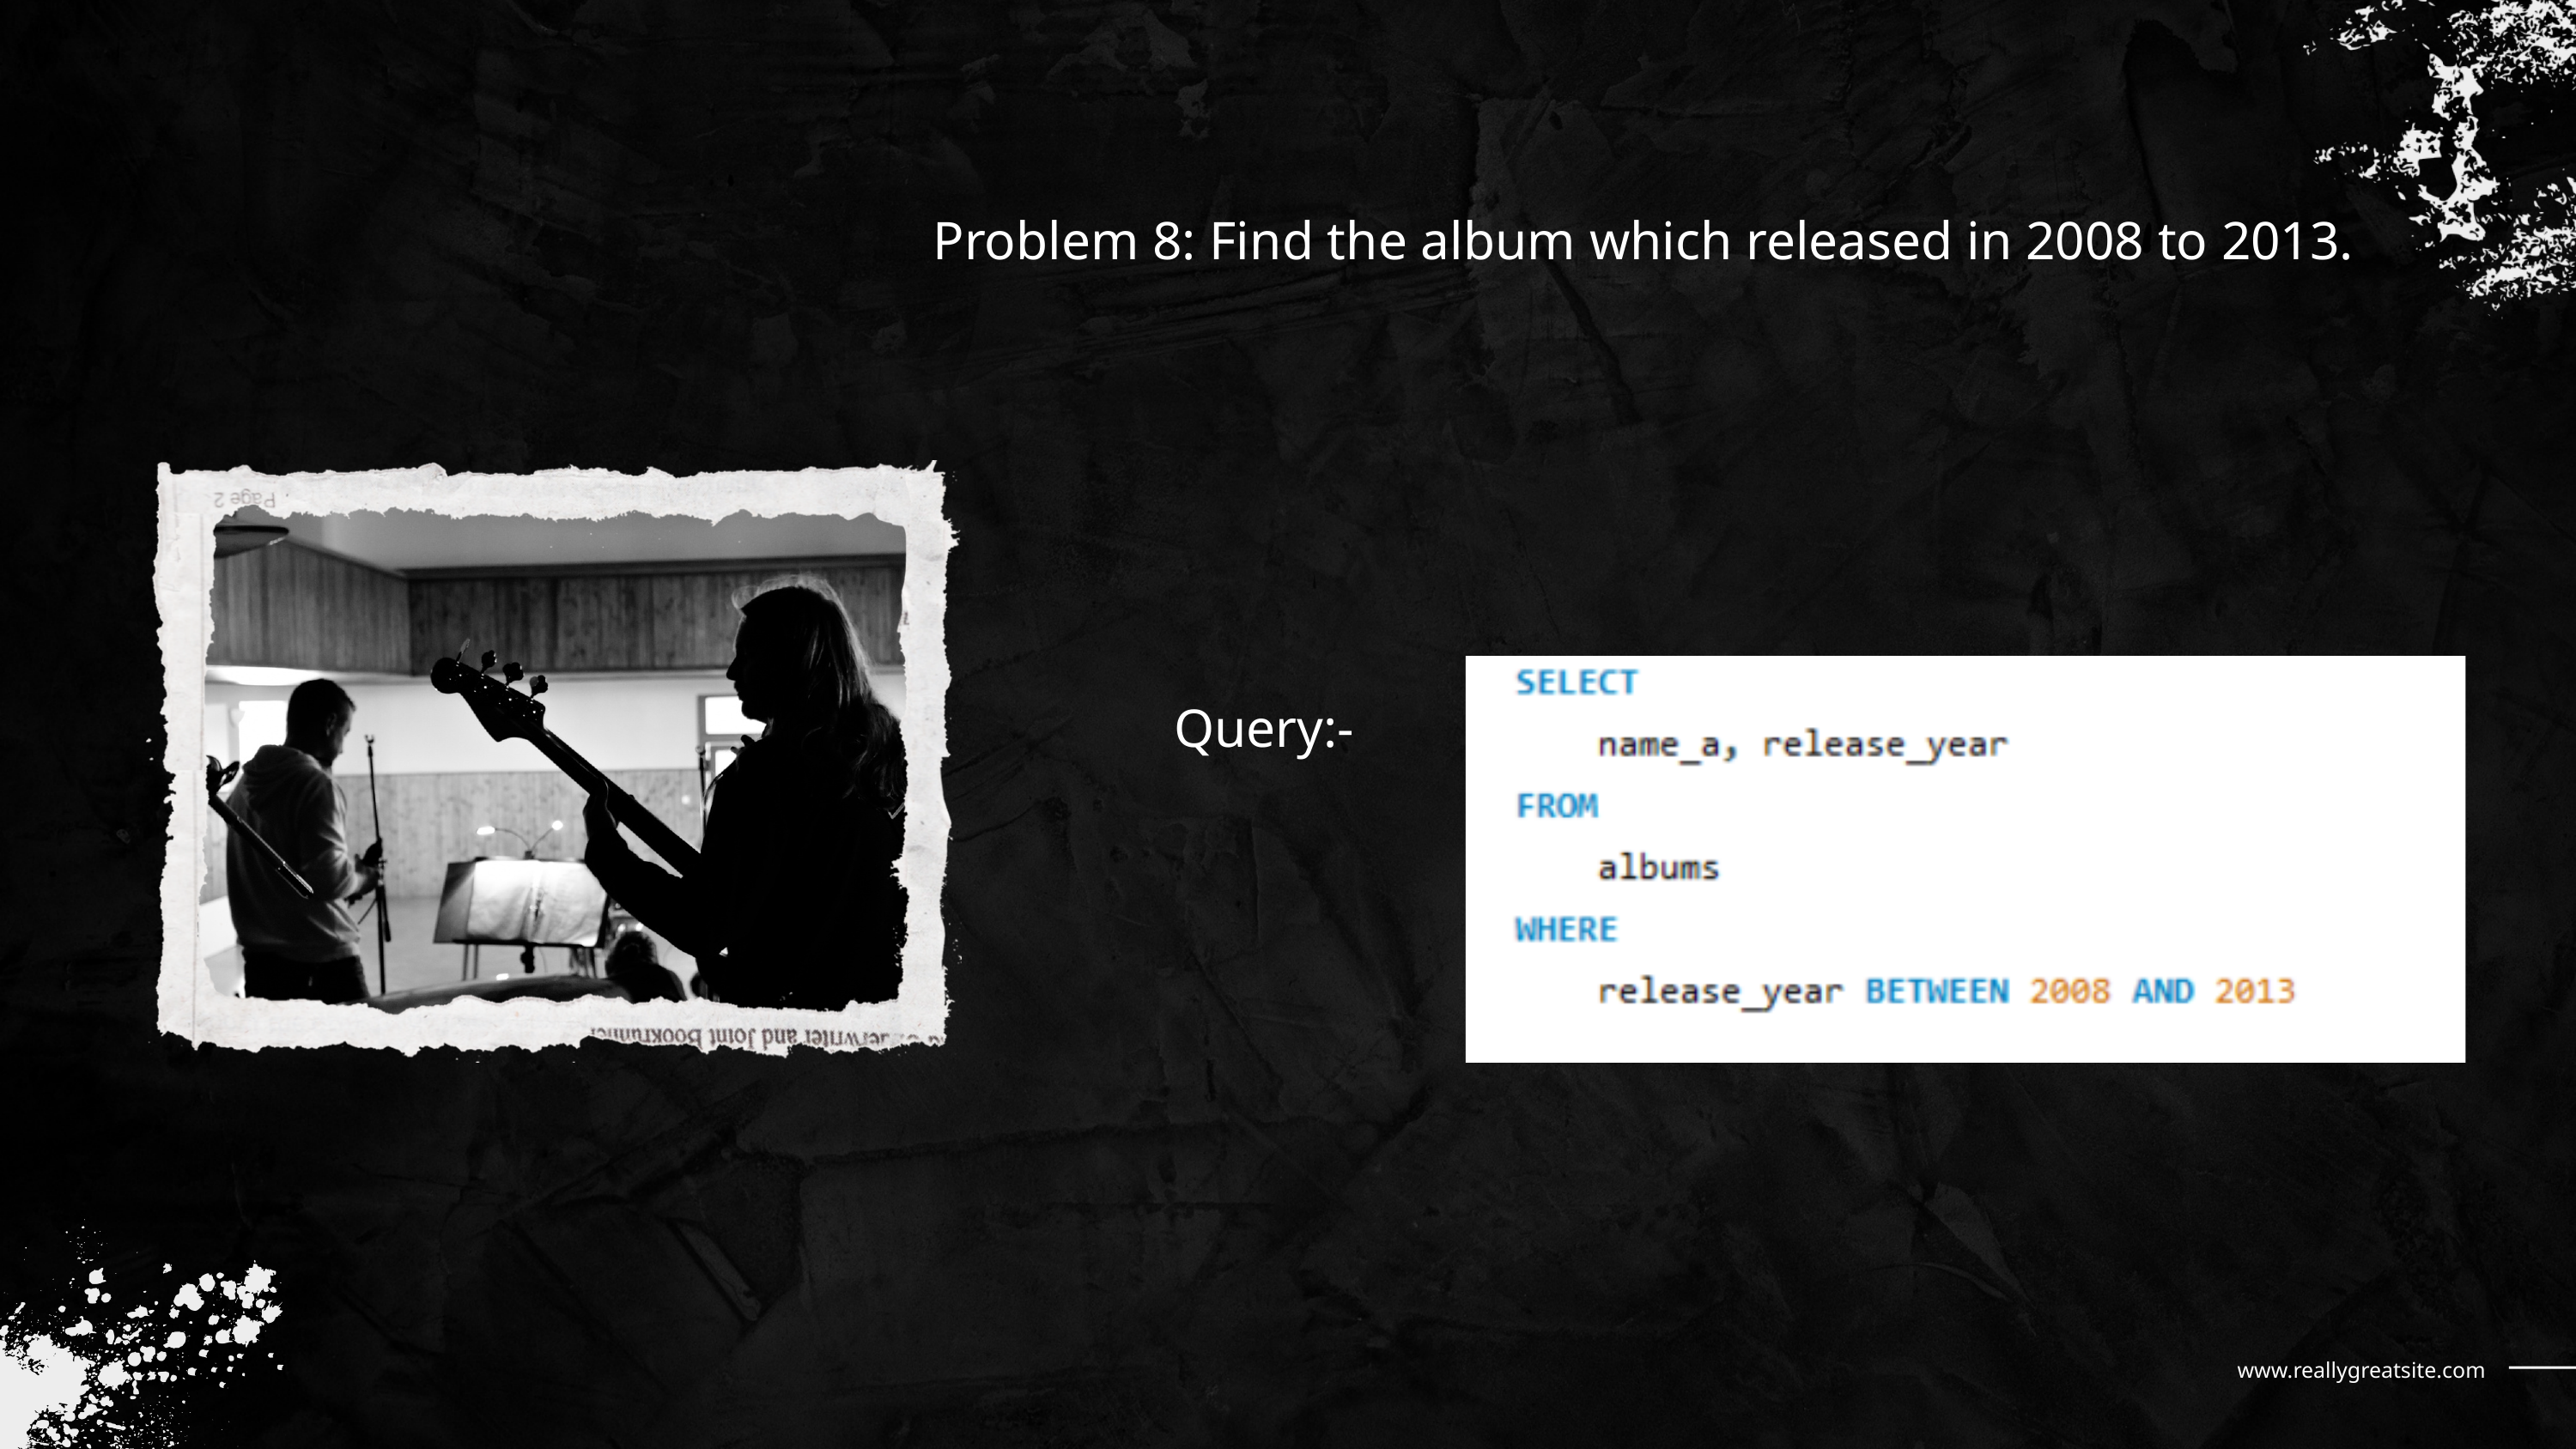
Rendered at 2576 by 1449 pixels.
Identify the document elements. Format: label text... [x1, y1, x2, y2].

text_box www.reallygreatsite.com [2166, 1352, 2487, 1383]
text_box Problem 8: Find the album which released in 2008 to 2013. [896, 197, 2391, 270]
text_box [0, 1187, 286, 1449]
text_box Query:- [1169, 685, 1360, 758]
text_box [144, 460, 963, 1064]
text_box [2251, 0, 2576, 375]
text_box [0, 0, 2576, 1449]
text_box [1465, 656, 2466, 1063]
